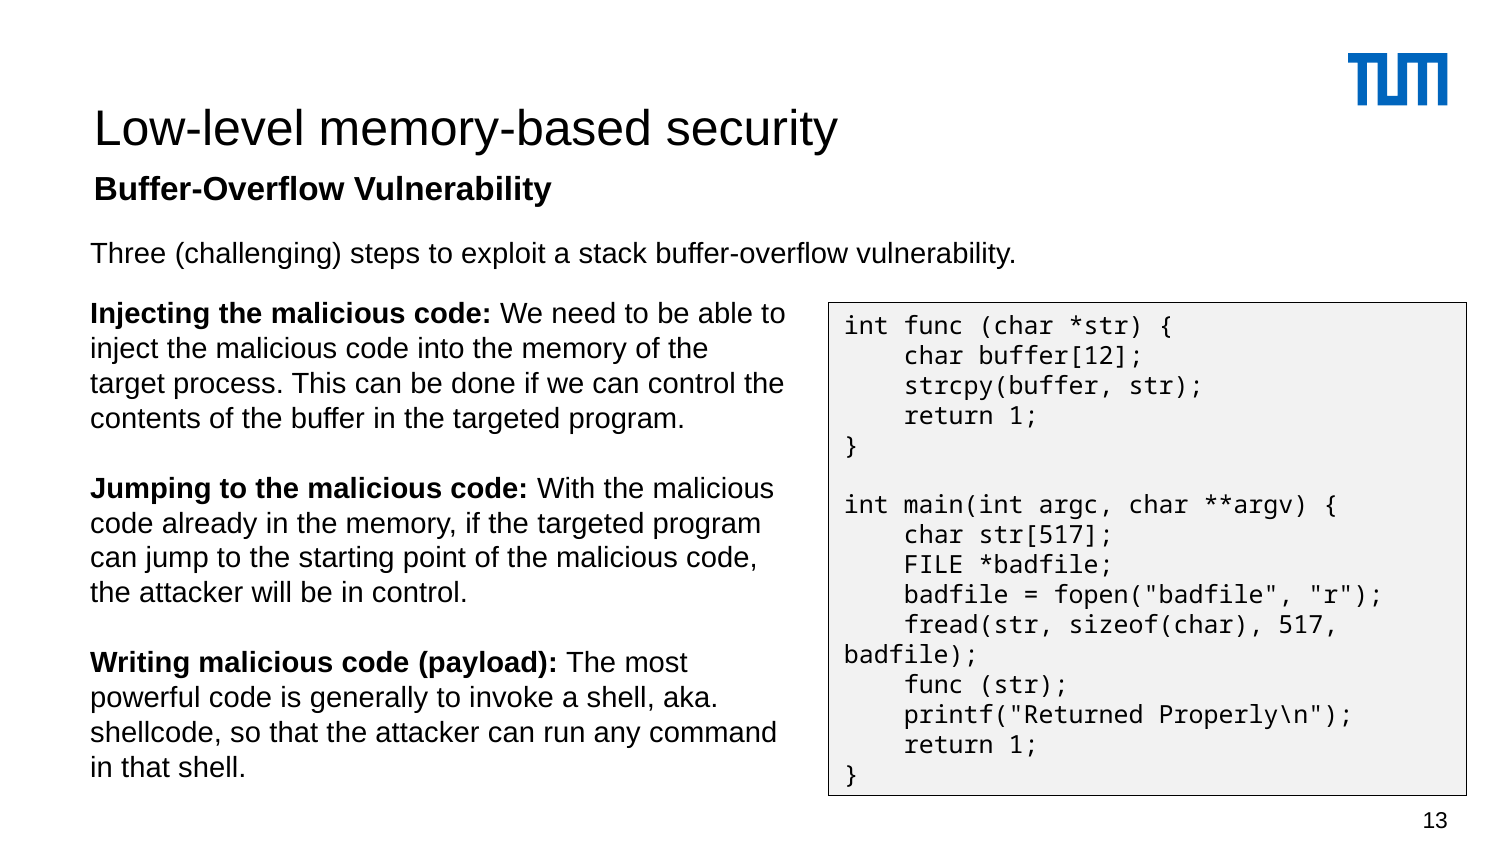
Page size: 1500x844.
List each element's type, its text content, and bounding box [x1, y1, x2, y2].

text_box int func (char *str) { char buffer[12]; strcpy(buffer, str); return 1; } int main(int argc, char **argv) { char str[517]; FILE *badfile; badfile = fopen("badfile", "r"); fread(str, sizeof(char), 517, badfile); func (str); printf("Returned Properly\n"); return 1; } [828, 302, 1467, 796]
text_box Injecting the malicious code: We need to be able to inject the malicious code into the memory of the target process. This can be done if we can control the contents of the buffer in the targeted program. Jumping to the malicious code: With the malicious code already in the memory, if the targeted program can jump to the starting point of the malicious code, the attacker will be in control. Writing malicious code (payload): The most powerful code is generally to invoke a shell, aka. shellcode, so that the attacker can run any command in that shell. [75, 286, 803, 791]
list Buffer-Overflow Vulnerability [93, 161, 1376, 224]
slide_number 13 [1111, 796, 1448, 842]
title Low-level memory-based security [93, 88, 1448, 152]
text_box Three (challenging) steps to exploit a stack buffer-overflow vulnerability. [75, 226, 1268, 277]
